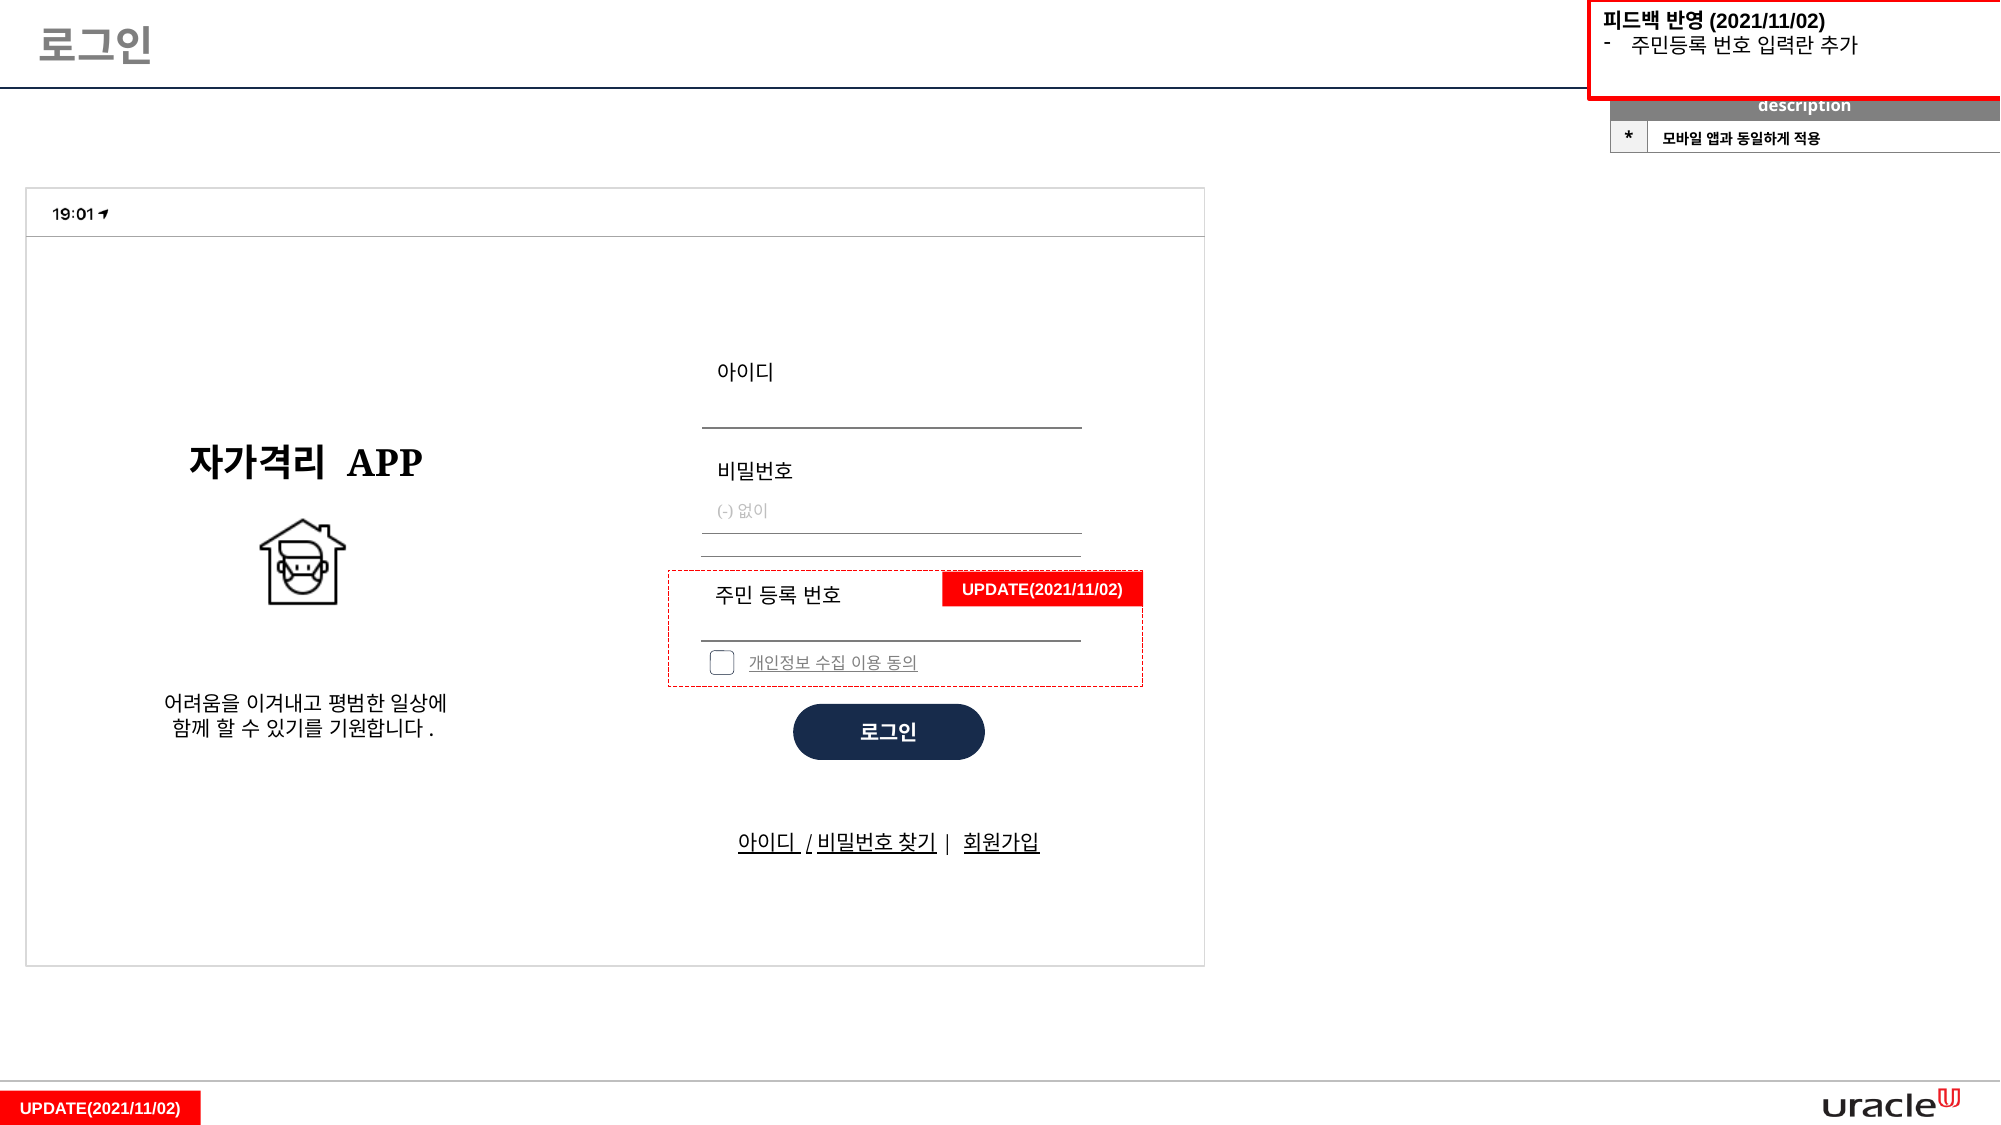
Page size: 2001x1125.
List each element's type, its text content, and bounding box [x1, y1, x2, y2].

text_box 피드백 반영(2021/11/02) 주민등록 번호 입력란 추가 [1587, 0, 2000, 101]
text_box 비밀번호 [702, 451, 889, 492]
text_box UPDATE(2021/11/02) [0, 1088, 203, 1125]
list 로그인 [23, 4, 1587, 85]
text_box (-)없이 [702, 493, 889, 528]
text_box 어려움을 이겨내고 평범한 일상에 함께 할 수 있기를 기원합니다. [81, 682, 532, 748]
table_header description [1611, 101, 2000, 120]
picture [27, 189, 159, 226]
text_box 아이디 /비밀번호 찾기| 회원가입 [693, 822, 1085, 863]
picture [257, 516, 349, 608]
picture [1823, 1088, 1960, 1117]
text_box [668, 569, 1144, 687]
table_cell 모바일 앱과 동일하게 적용 [1648, 121, 2000, 152]
table_cell * [1611, 121, 1647, 152]
text_box 자가격리 APP [81, 431, 532, 491]
text_box 아이디 [702, 351, 808, 392]
text_box 로그인 [790, 701, 988, 763]
